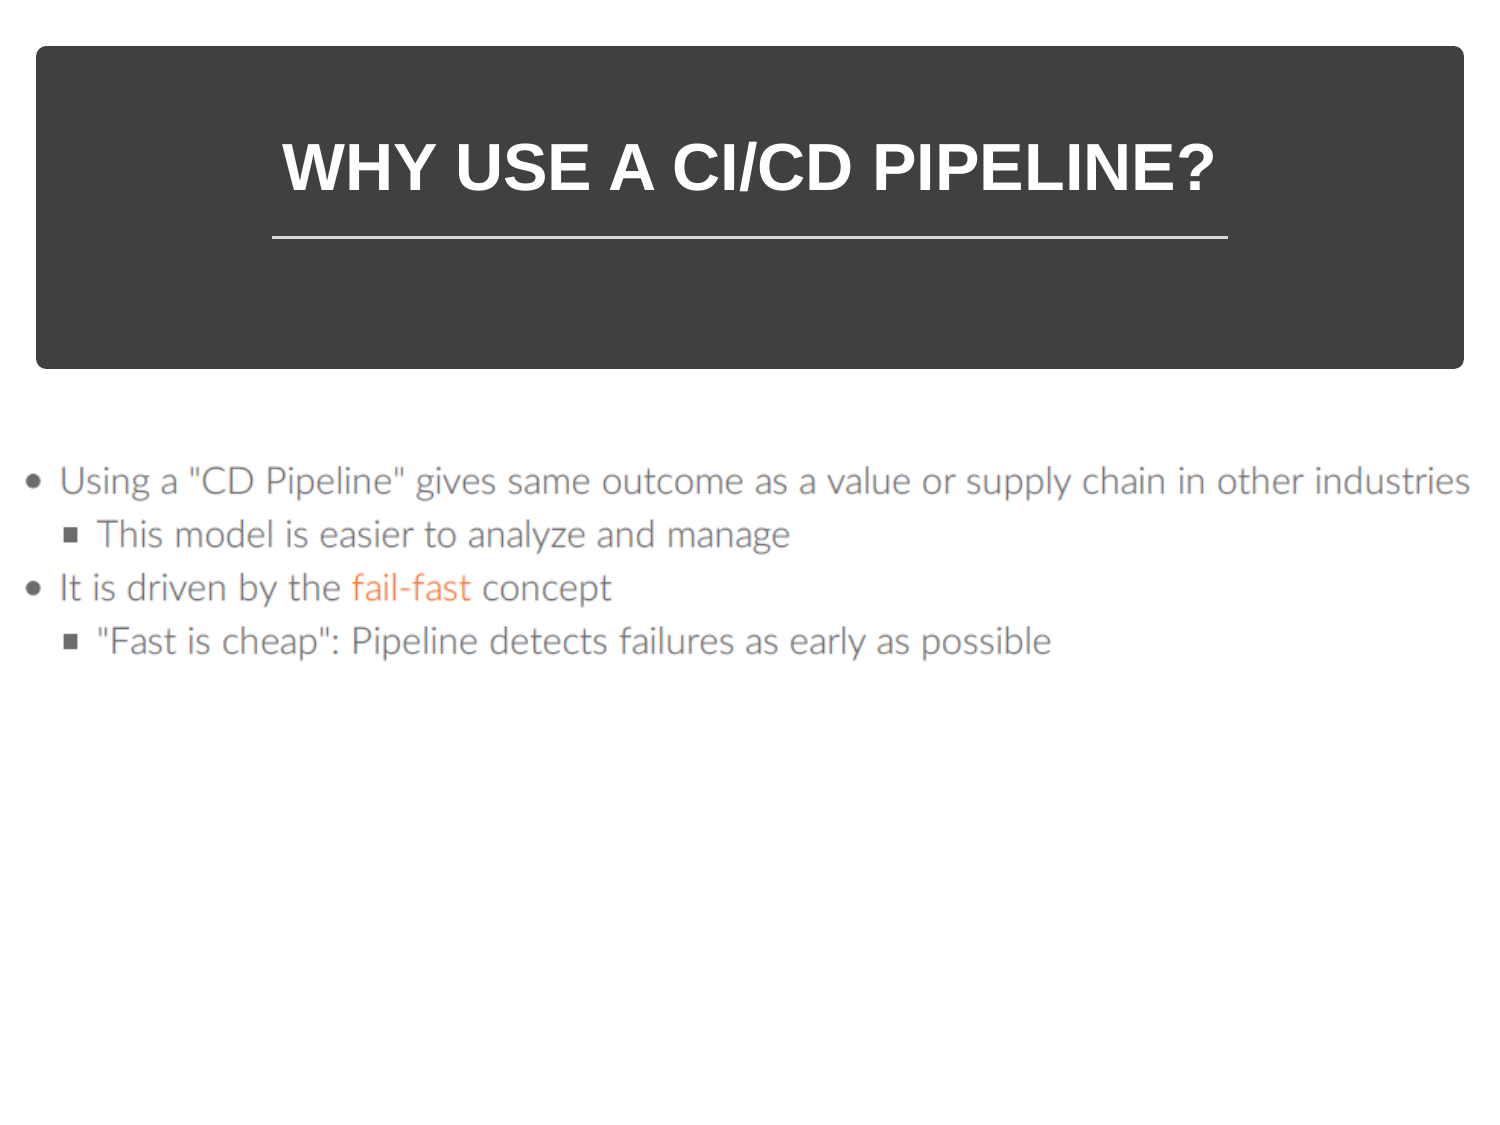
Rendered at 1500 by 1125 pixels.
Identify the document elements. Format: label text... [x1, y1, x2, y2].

picture [0, 438, 1500, 686]
text_box [44, 54, 1456, 361]
title WHY USE A CI/CD PIPELINE? [64, 80, 1436, 213]
